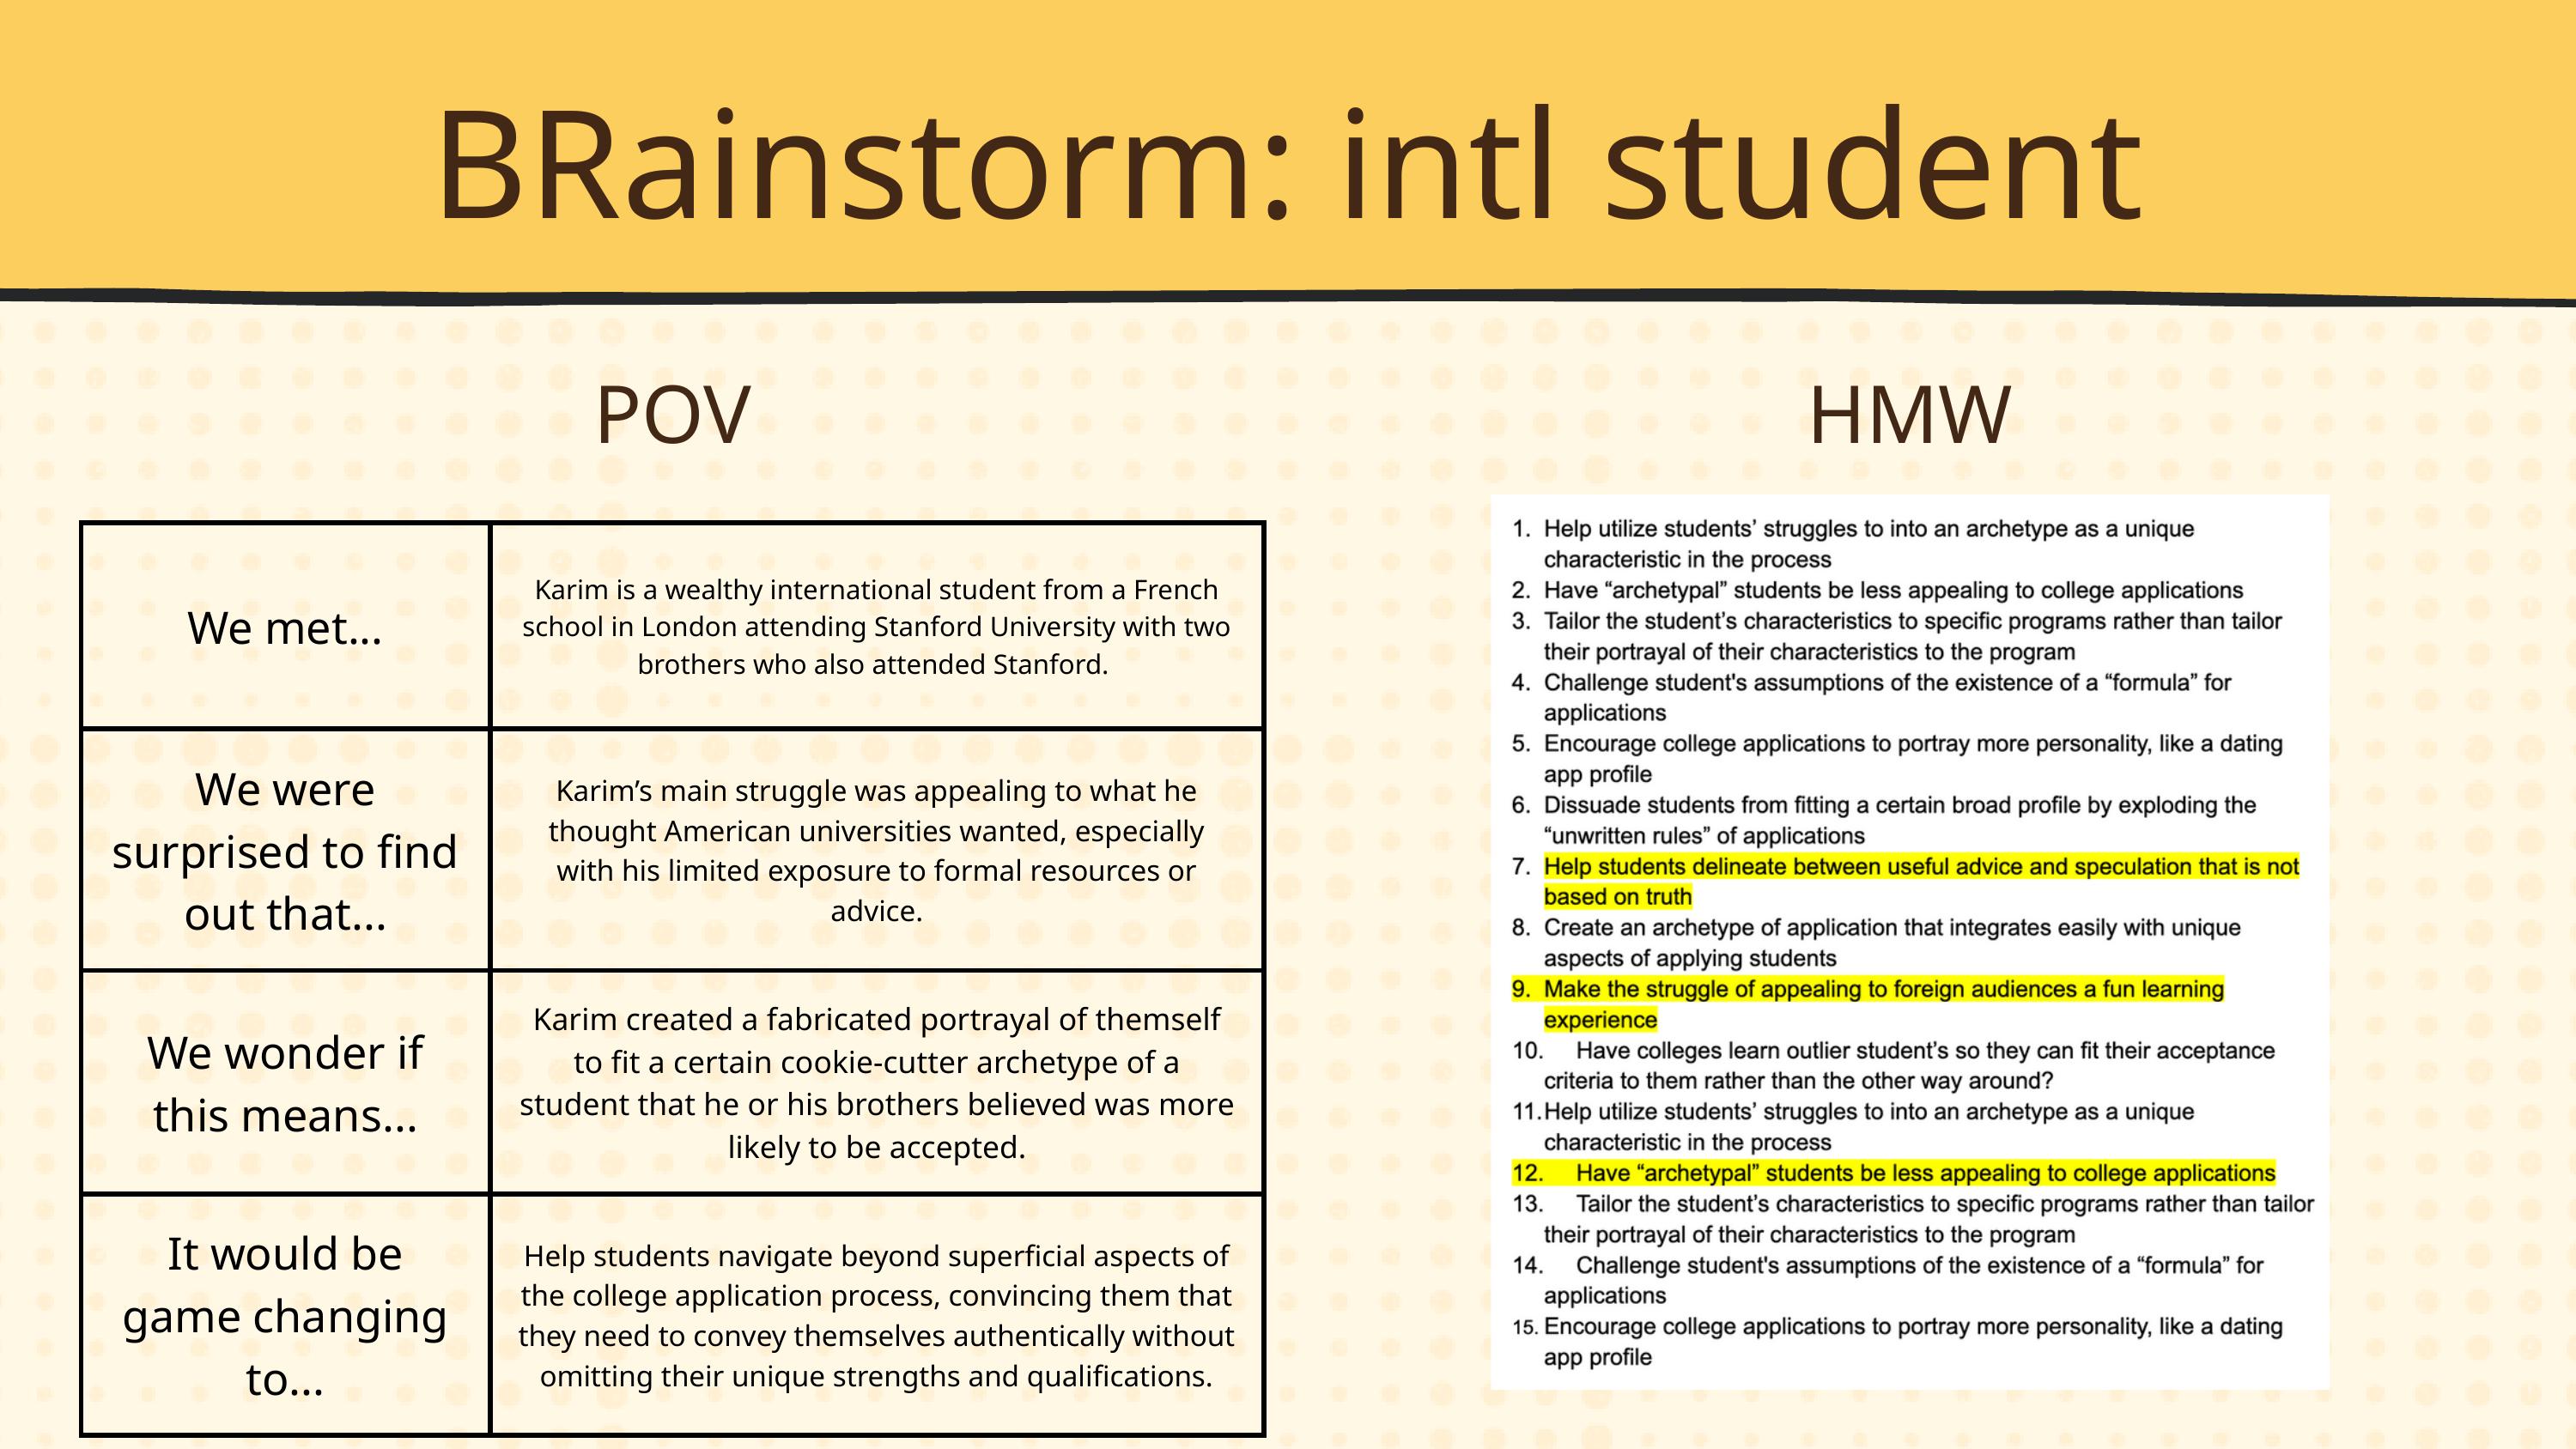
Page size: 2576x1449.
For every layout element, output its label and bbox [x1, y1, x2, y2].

text_box [0, 0, 2576, 310]
text_box [0, 319, 2576, 1449]
